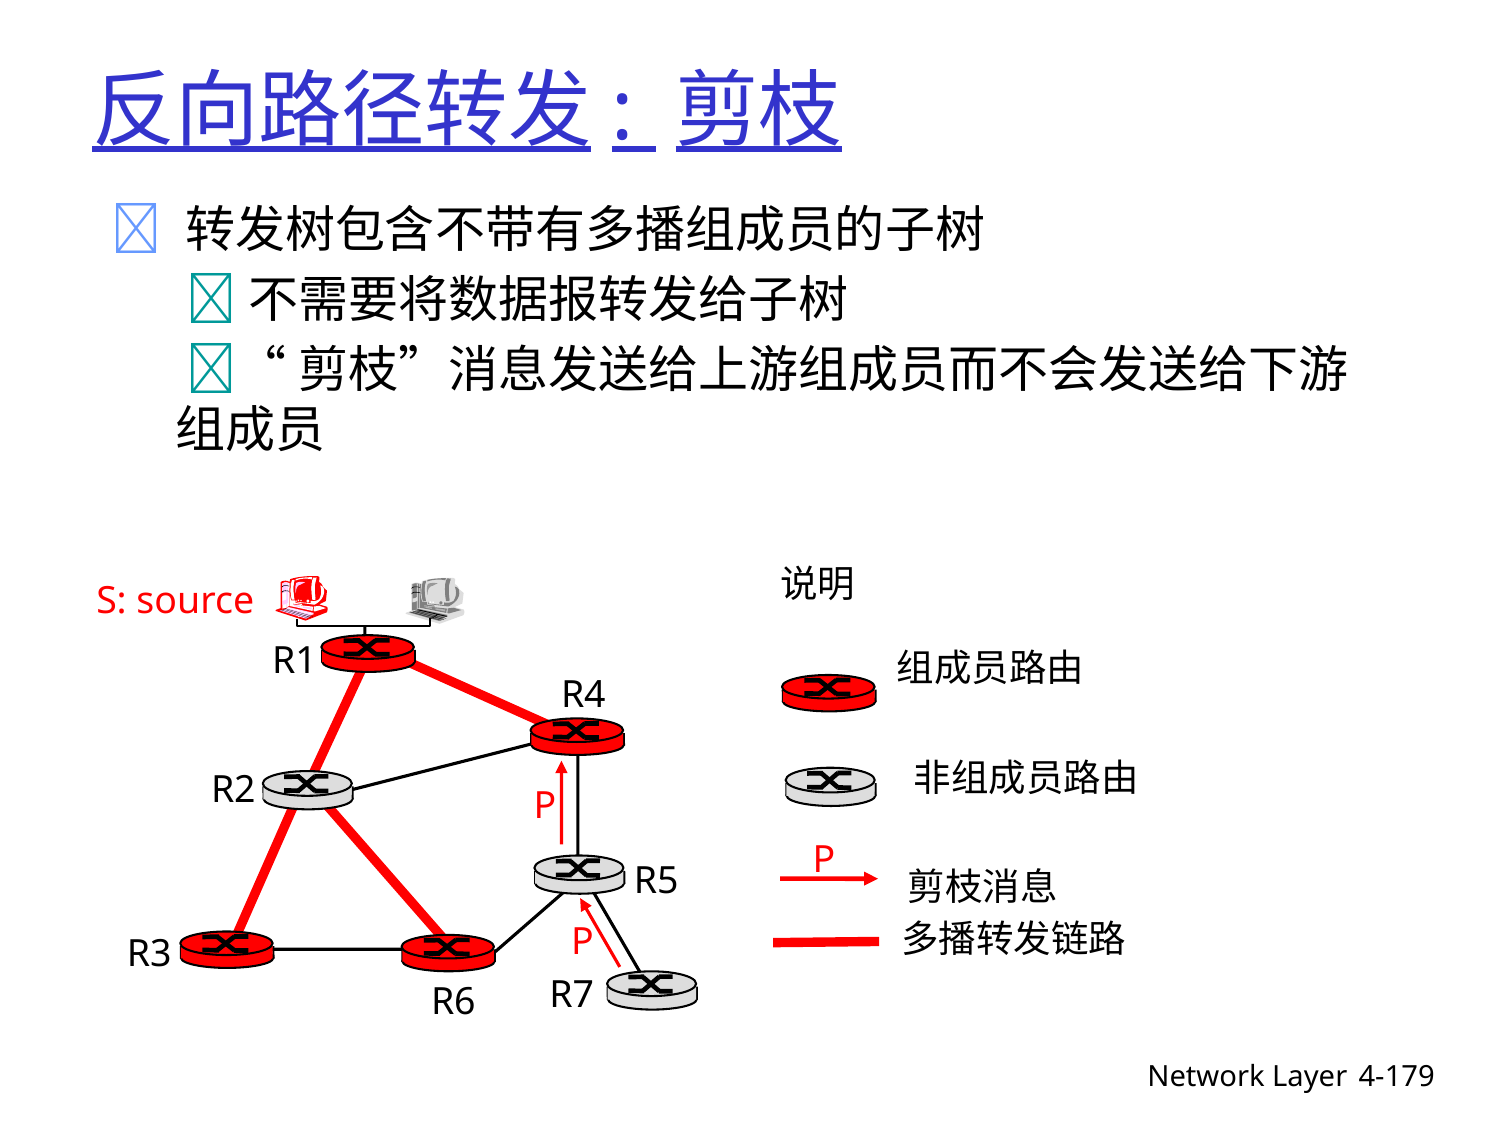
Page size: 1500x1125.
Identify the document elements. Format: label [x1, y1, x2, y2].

text_box [81, 568, 694, 1029]
text_box [881, 636, 1100, 697]
text_box [780, 828, 879, 888]
footer [887, 1049, 1338, 1125]
text_box [518, 760, 572, 845]
list [85, 189, 1411, 590]
text_box [898, 746, 1154, 806]
text_box [781, 674, 876, 712]
text_box [765, 552, 871, 613]
text_box [886, 855, 1390, 967]
text_box [112, 921, 274, 982]
title [76, 49, 1328, 163]
slide_number [1338, 1049, 1451, 1125]
text_box [534, 895, 698, 1022]
text_box [785, 767, 876, 807]
